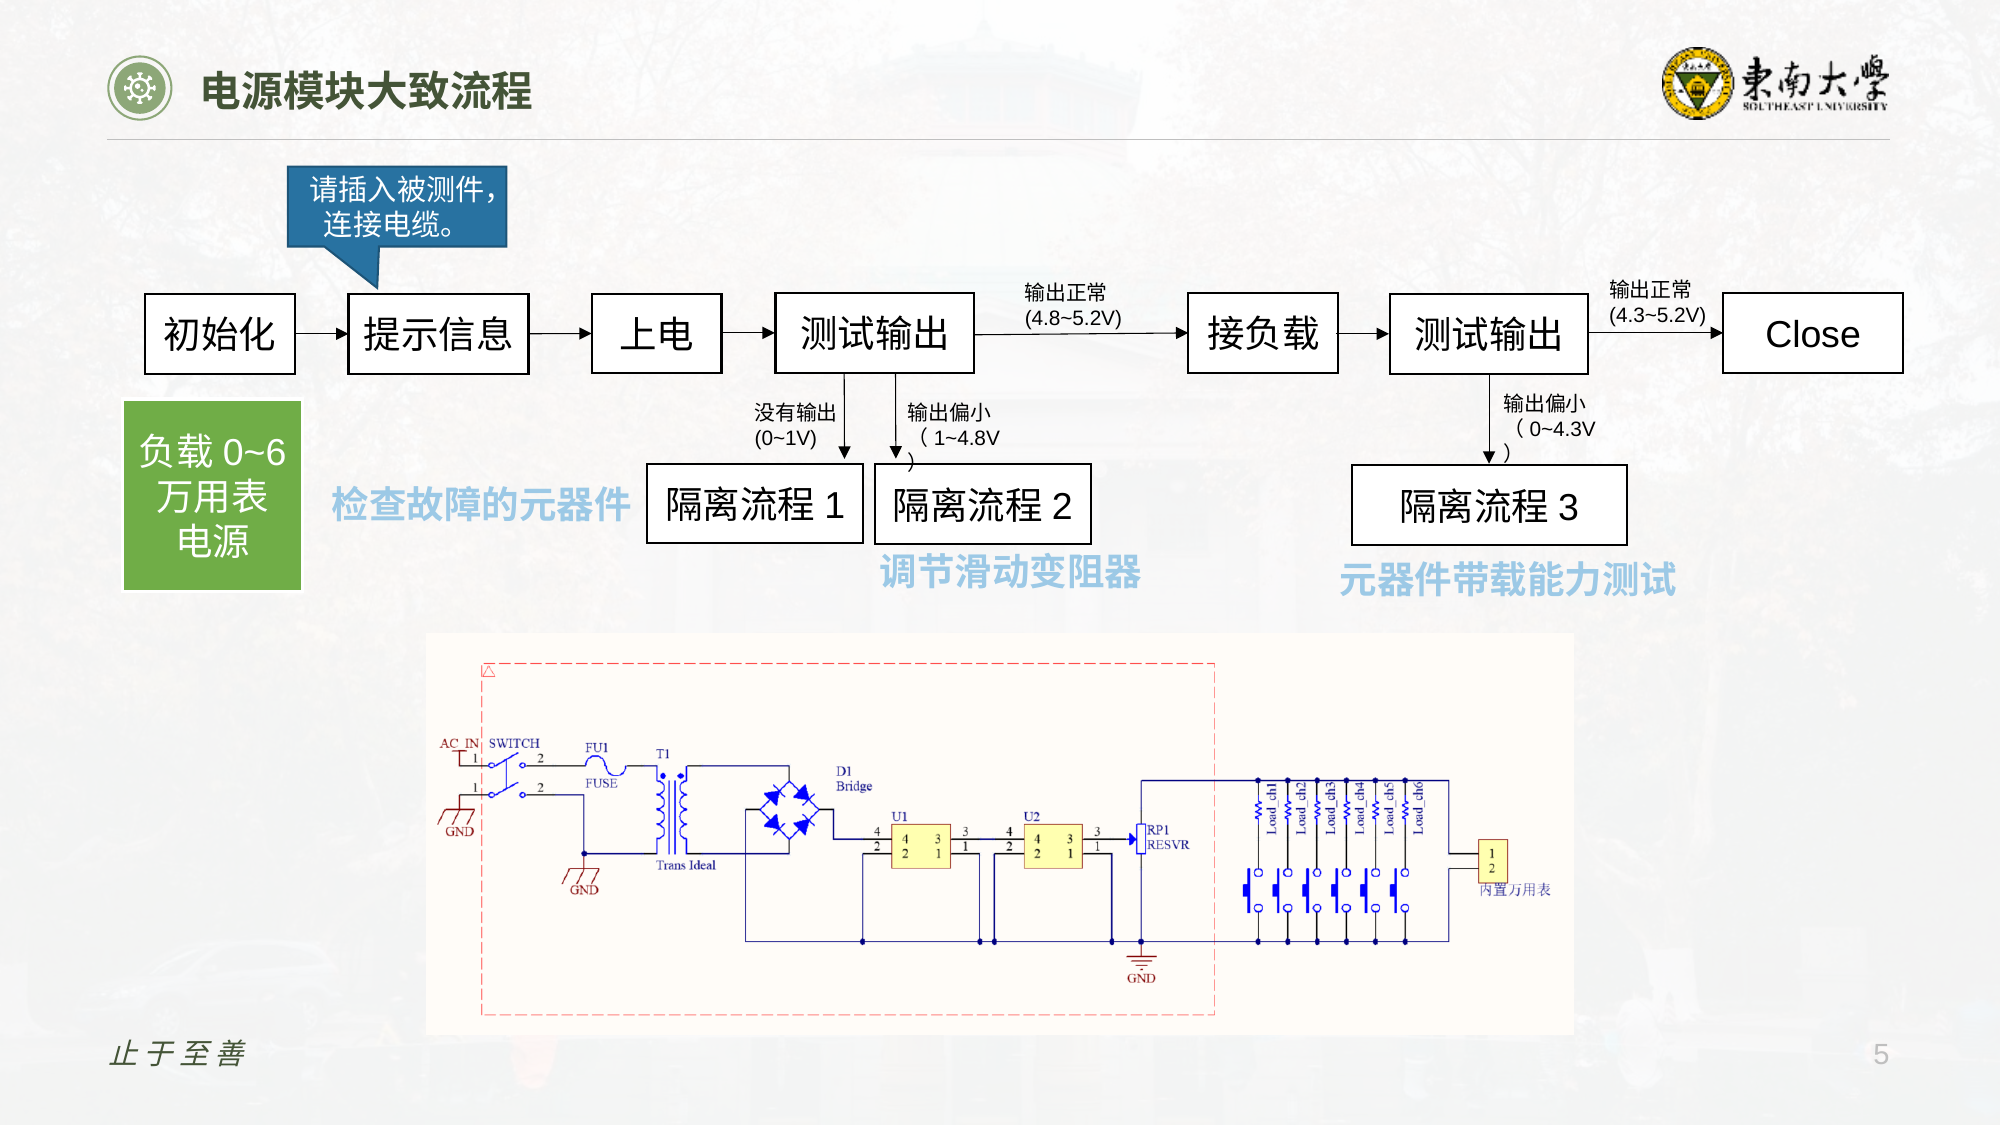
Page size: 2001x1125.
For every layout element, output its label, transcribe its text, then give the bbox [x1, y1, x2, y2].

text_box 提示信息 [347, 293, 530, 375]
text_box 隔离流程1 [646, 463, 864, 544]
text_box 请插入被测件，连接电缆。 [286, 165, 508, 290]
text_box 输出偏小 （0~4.3V） [1489, 383, 1626, 473]
picture [426, 633, 1574, 1035]
text_box 输出偏小 （1~4.8V） [893, 392, 1030, 483]
slide_number 5 [1439, 1022, 1890, 1083]
text_box 检查故障的元器件 [316, 473, 647, 534]
text_box 接负载 [1187, 292, 1339, 374]
text_box 隔离流程3 [1351, 464, 1628, 546]
text_box 隔离流程2 [874, 463, 1092, 540]
text_box 元器件带载能力测试 [1324, 548, 1693, 609]
text_box 输出正常 (4.8~5.2V) [1010, 272, 1147, 332]
text_box 初始化 [144, 293, 296, 375]
text_box 测试输出 [774, 292, 975, 374]
text_box 没有输出 (0~1V) [739, 391, 843, 457]
text_box 上电 [591, 293, 723, 374]
list 电源模块大致流程 [199, 56, 1663, 123]
text_box 输出正常 (4.3~5.2V) [1594, 269, 1732, 335]
picture [1662, 47, 1889, 120]
text_box Close [1722, 292, 1904, 374]
text_box 负载0~6 万用表 电源 [121, 397, 304, 593]
text_box 调节滑动变阻器 [864, 540, 1158, 601]
text_box 测试输出 [1389, 293, 1589, 375]
text_box 没有输出 (0~1V) [845, 391, 857, 457]
slide_number 止于至善 [108, 1022, 657, 1083]
